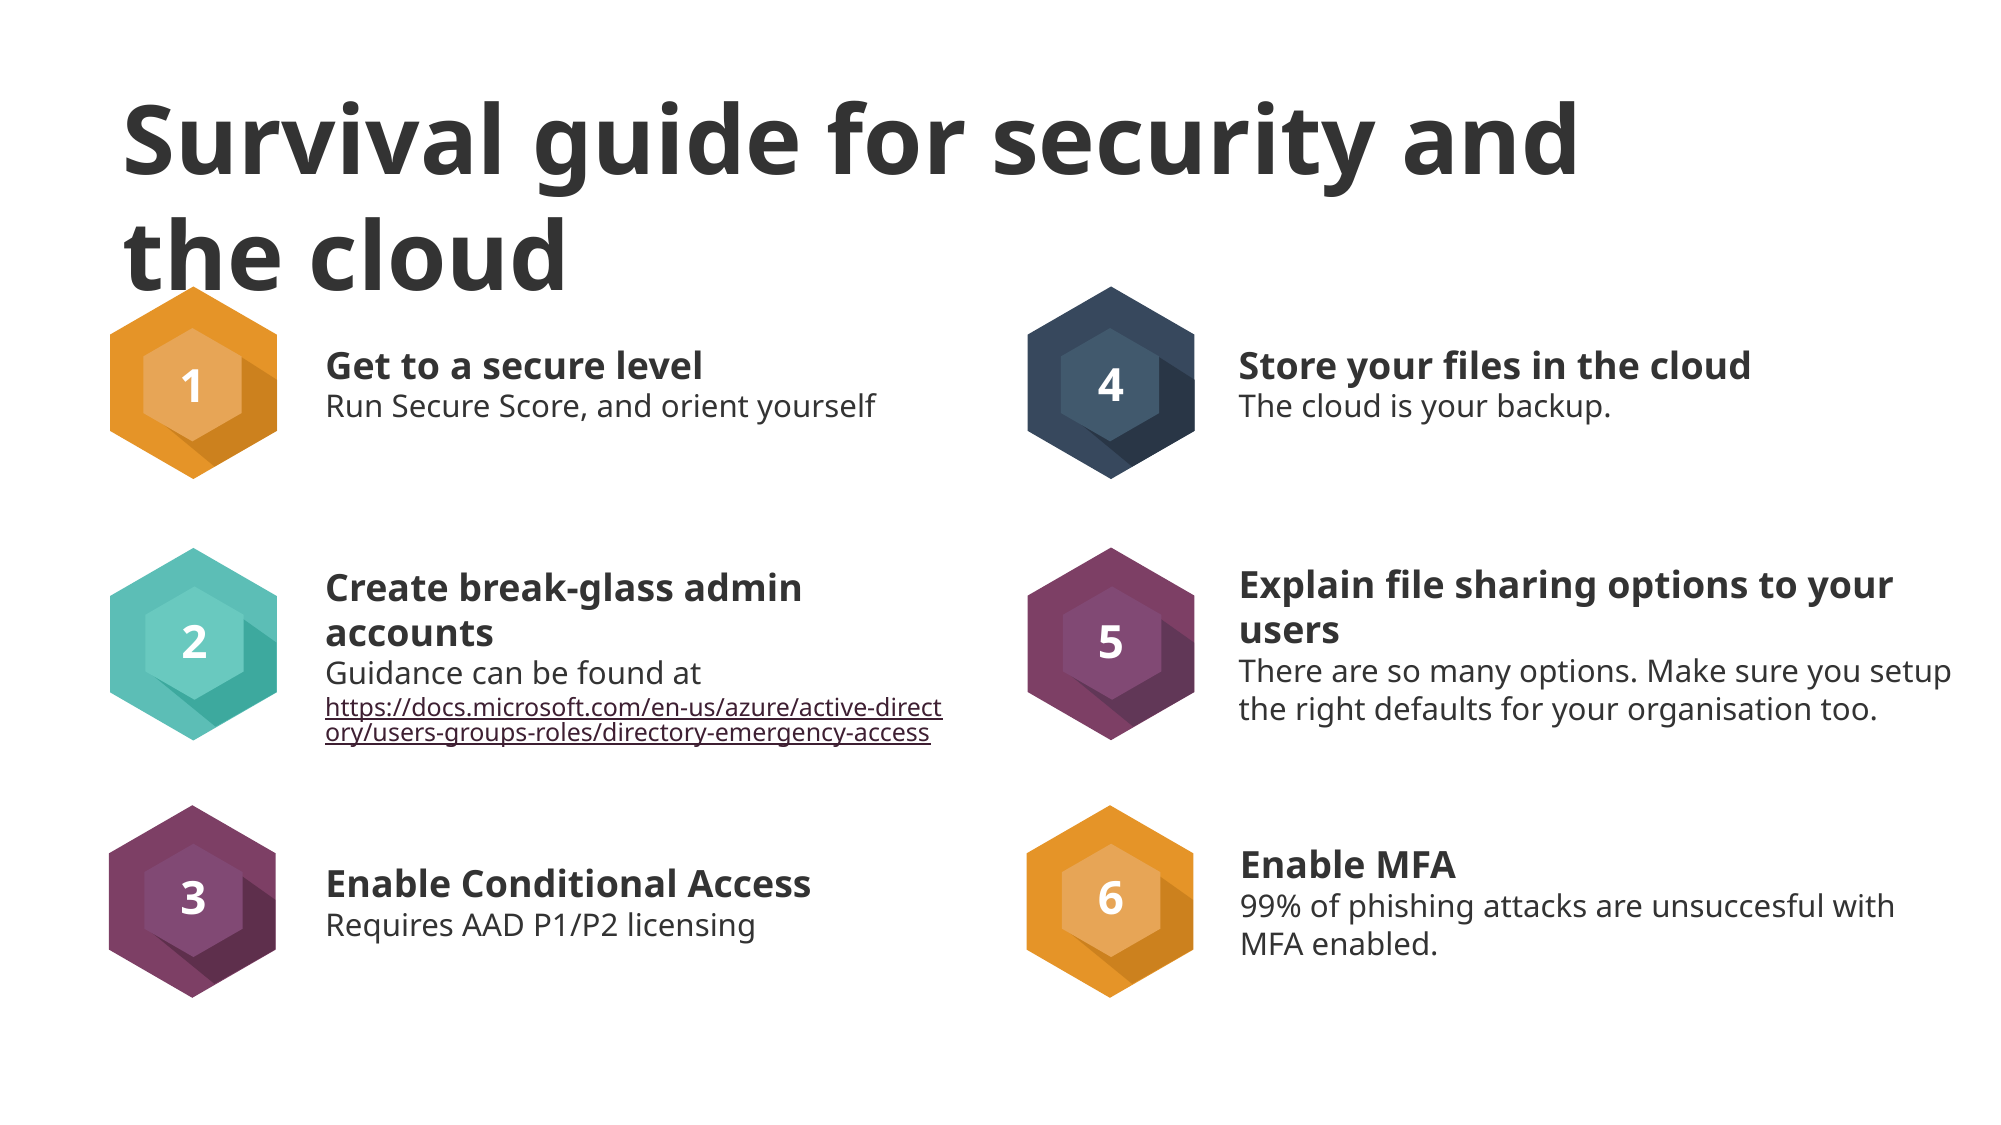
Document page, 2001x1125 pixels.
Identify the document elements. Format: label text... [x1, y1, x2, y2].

text_box Create break-glass admin accounts Guidance can be found at https://docs.microsoft.com/en-us/azure/active-directory/users-groups-roles/directory-emergency-access [321, 565, 950, 724]
text_box Enable MFA 99% of phishing attacks are unsuccesful with MFA enabled. [1235, 841, 1956, 962]
text_box 2 [169, 609, 220, 672]
text_box [143, 328, 242, 442]
text_box 4 [1085, 352, 1137, 415]
text_box [1026, 805, 1194, 998]
text_box Store your files in the cloud The cloud is your backup. [1234, 303, 1942, 462]
text_box Get to a secure level Run Secure Score, and orient yourself [321, 303, 902, 462]
text_box 1 [166, 352, 218, 416]
text_box [166, 357, 278, 467]
text_box [1062, 586, 1162, 700]
text_box Enable Conditional Access Requires AAD P1/P2 licensing [321, 822, 933, 981]
text_box [1084, 357, 1195, 467]
text_box [110, 547, 277, 741]
text_box [1060, 328, 1160, 442]
text_box [1061, 843, 1161, 958]
text_box Explain file sharing options to your users There are so many options. Make sure you setup the right defaults for your organisation too. [1234, 564, 1968, 724]
text_box [1073, 877, 1194, 984]
text_box [108, 805, 276, 998]
text_box [145, 586, 244, 700]
text_box [1027, 547, 1195, 741]
text_box [144, 843, 243, 958]
text_box [110, 286, 277, 480]
text_box 5 [1085, 609, 1137, 672]
text_box 3 [167, 864, 219, 927]
text_box [157, 619, 277, 727]
text_box 6 [1085, 864, 1137, 927]
text_box [157, 876, 276, 984]
text_box [1027, 286, 1195, 480]
title Survival guide for security and the cloud [108, 71, 1665, 203]
text_box [1073, 619, 1195, 727]
